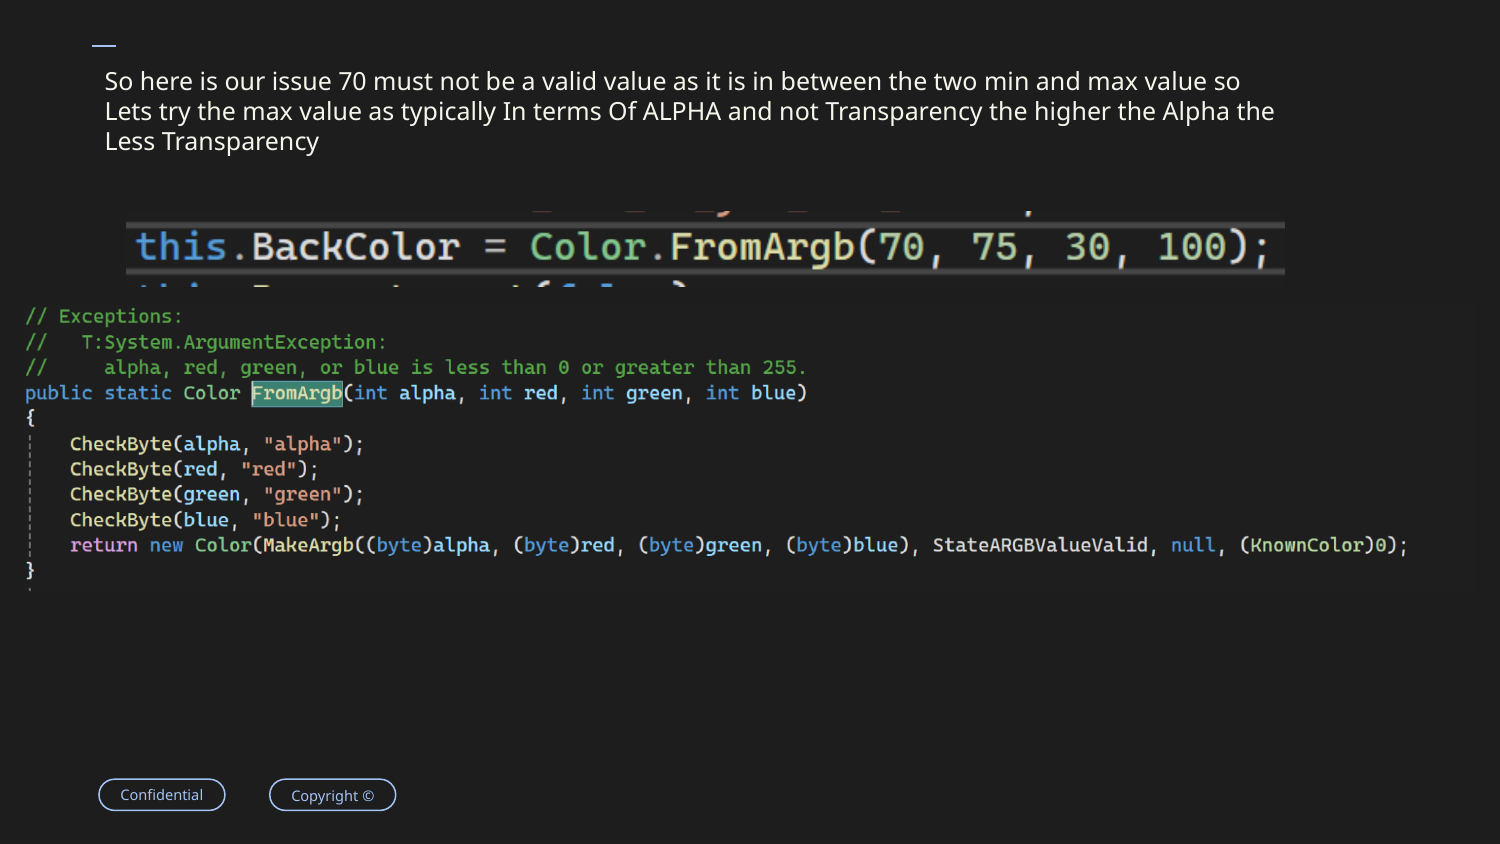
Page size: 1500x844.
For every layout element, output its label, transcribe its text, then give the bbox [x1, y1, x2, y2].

text_box So here is our issue 70 must not be a valid value as it is in between the two min and max value so Lets try the max value as typically In terms Of ALPHA and not Transparency the higher the Alpha the Less Transparency [89, 50, 1318, 181]
picture [126, 211, 1285, 287]
picture [24, 305, 1476, 591]
